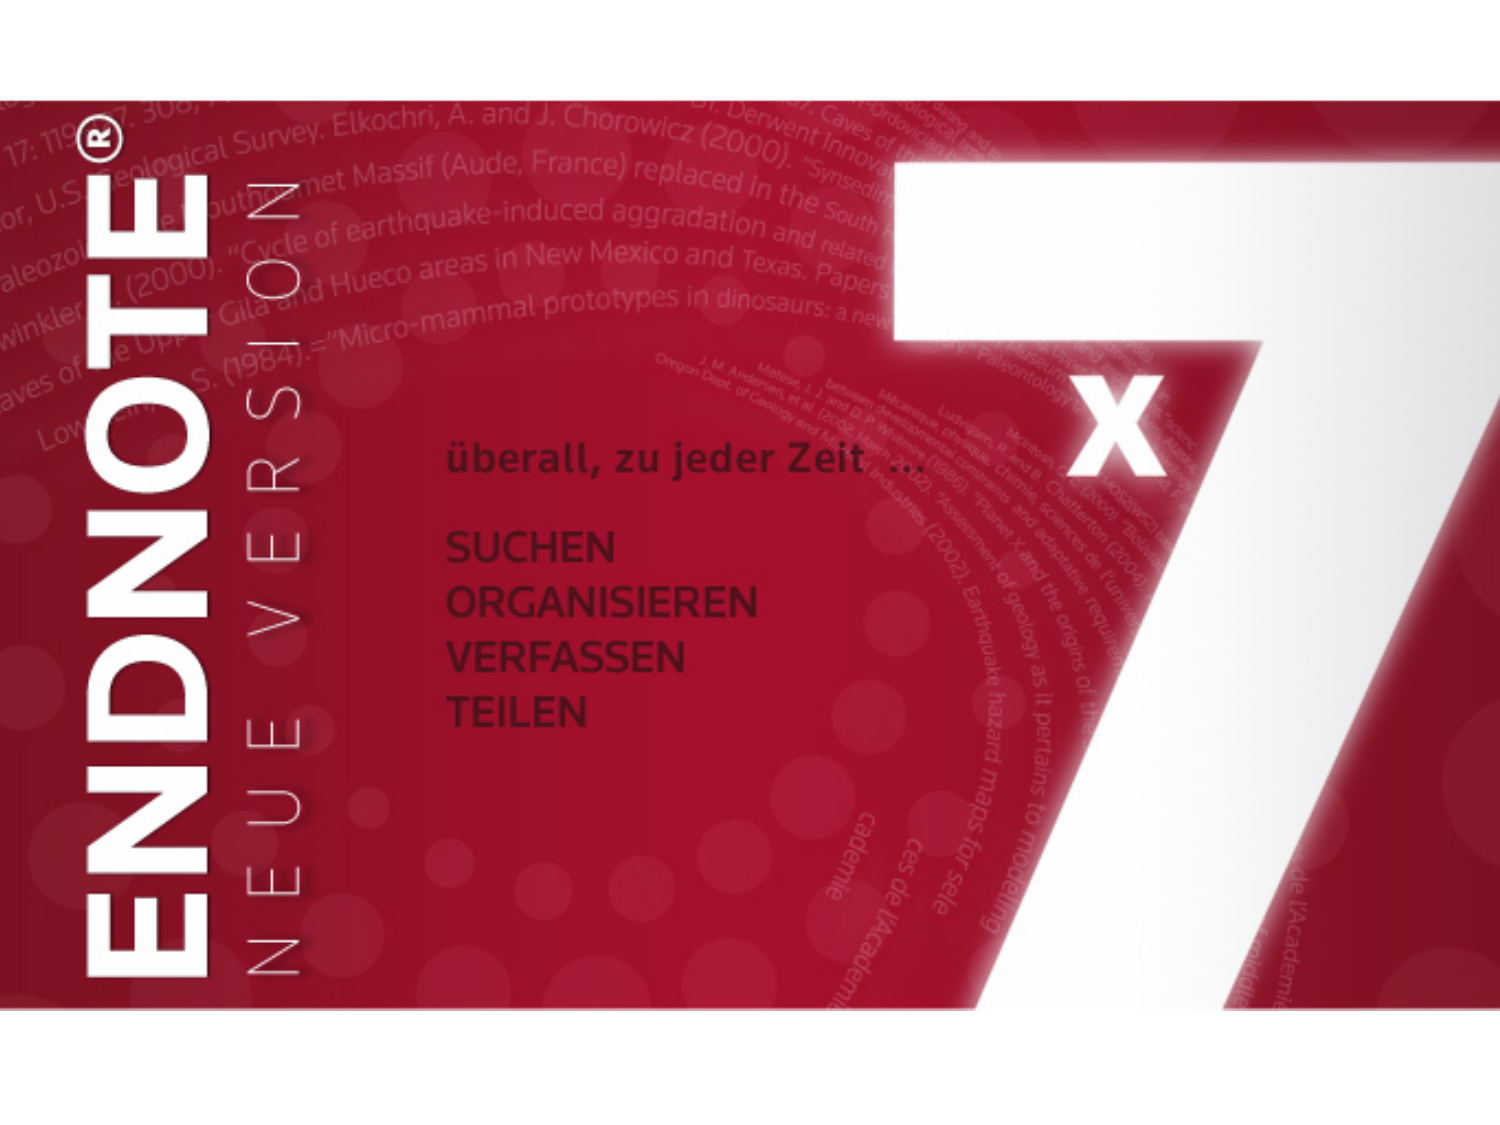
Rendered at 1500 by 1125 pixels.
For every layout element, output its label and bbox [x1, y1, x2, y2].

picture [0, 97, 1500, 1011]
